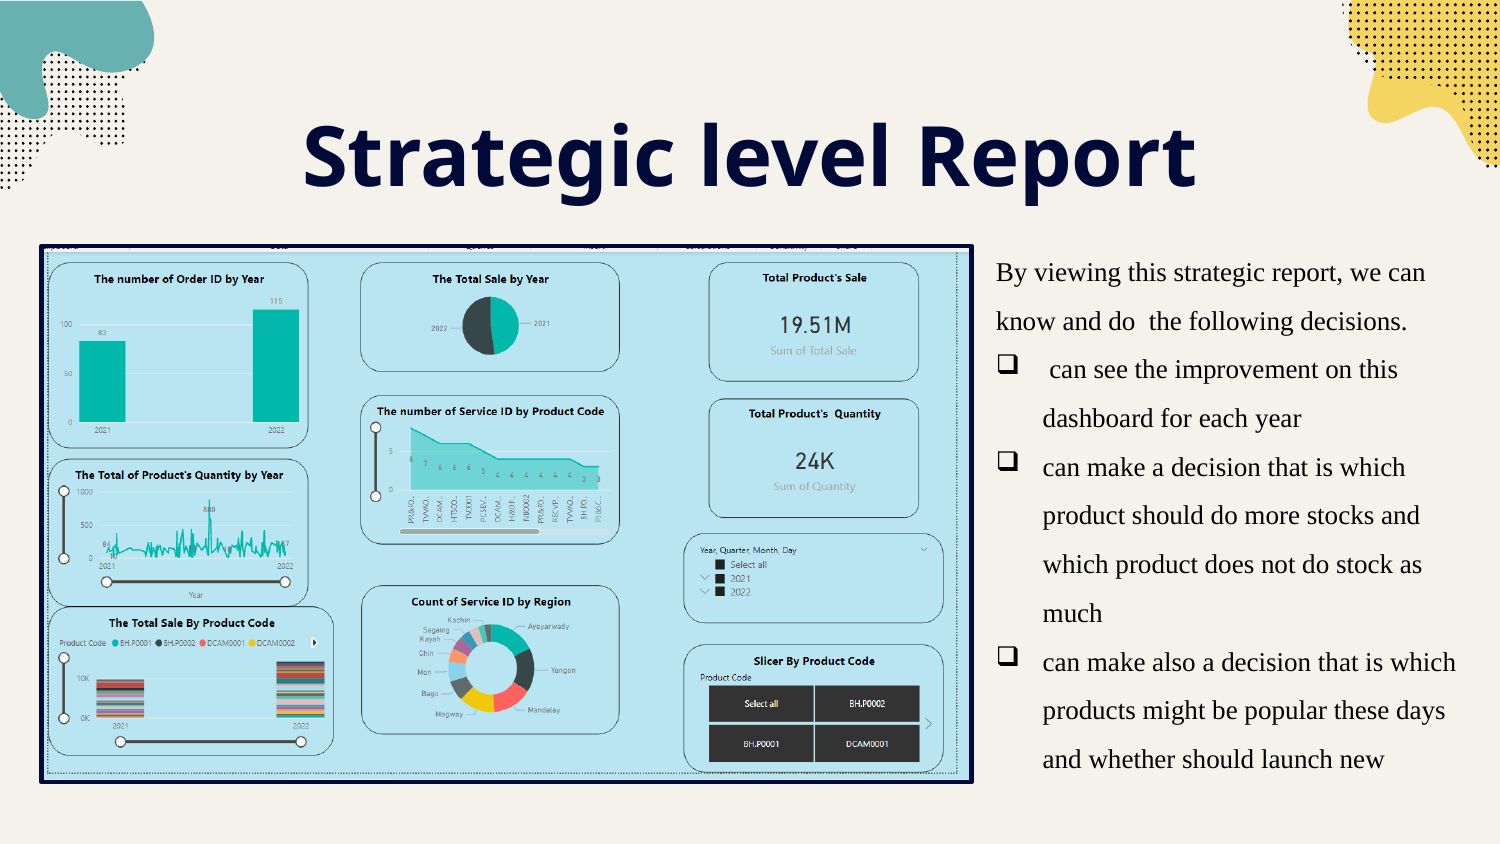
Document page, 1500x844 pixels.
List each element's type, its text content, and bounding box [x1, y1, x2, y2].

picture [43, 248, 970, 780]
title Strategic level Report [116, 88, 1383, 190]
text_box By viewing this strategic report, we can know and do the following decisions. can see the improvement on this dashboard for each year can make a decision that is which product should do more stocks and which product does not do stock as much can make also a decision that is which products might be popular these days and whether should launch new [981, 230, 1475, 782]
